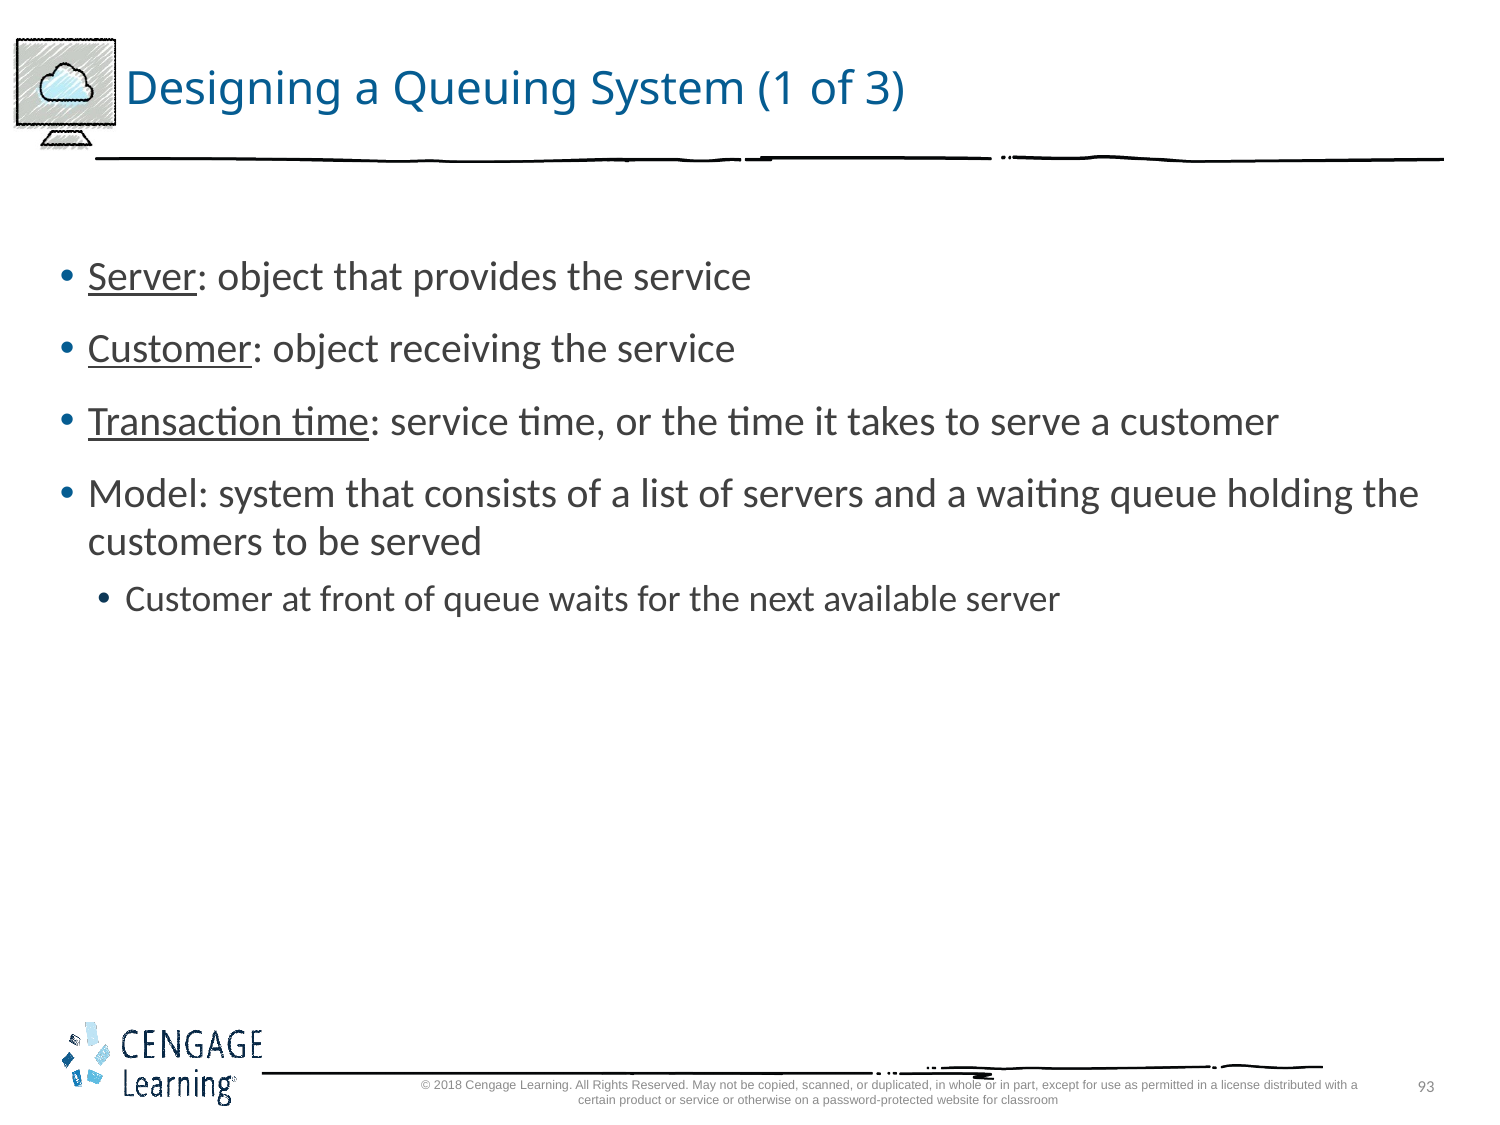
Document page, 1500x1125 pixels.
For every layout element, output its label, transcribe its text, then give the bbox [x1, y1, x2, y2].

title Designing a Queuing System (1 of 3) [125, 66, 1442, 116]
footer C++ Programming: From © 2018 Cengage Learning. All Rights Reserved. May not be copied, scanned, or duplicated, in whole or in part, except for use as permitted in a license distributed with a certain product or service or otherwise on a password-protected website for classroom Problem Analysis to Program Design, Seventh Edition [261, 1079, 1375, 1120]
list Server: object that provides the service Customer: object receiving the service Transaction time: service time, or the time it takes to serve a customer Model: system that consists of a list of servers and a waiting queue holding the customers to be served Customer at front of queue waits for the next available server [59, 252, 1441, 485]
picture [95, 155, 1444, 163]
picture [12, 36, 117, 151]
picture [62, 1022, 1323, 1106]
